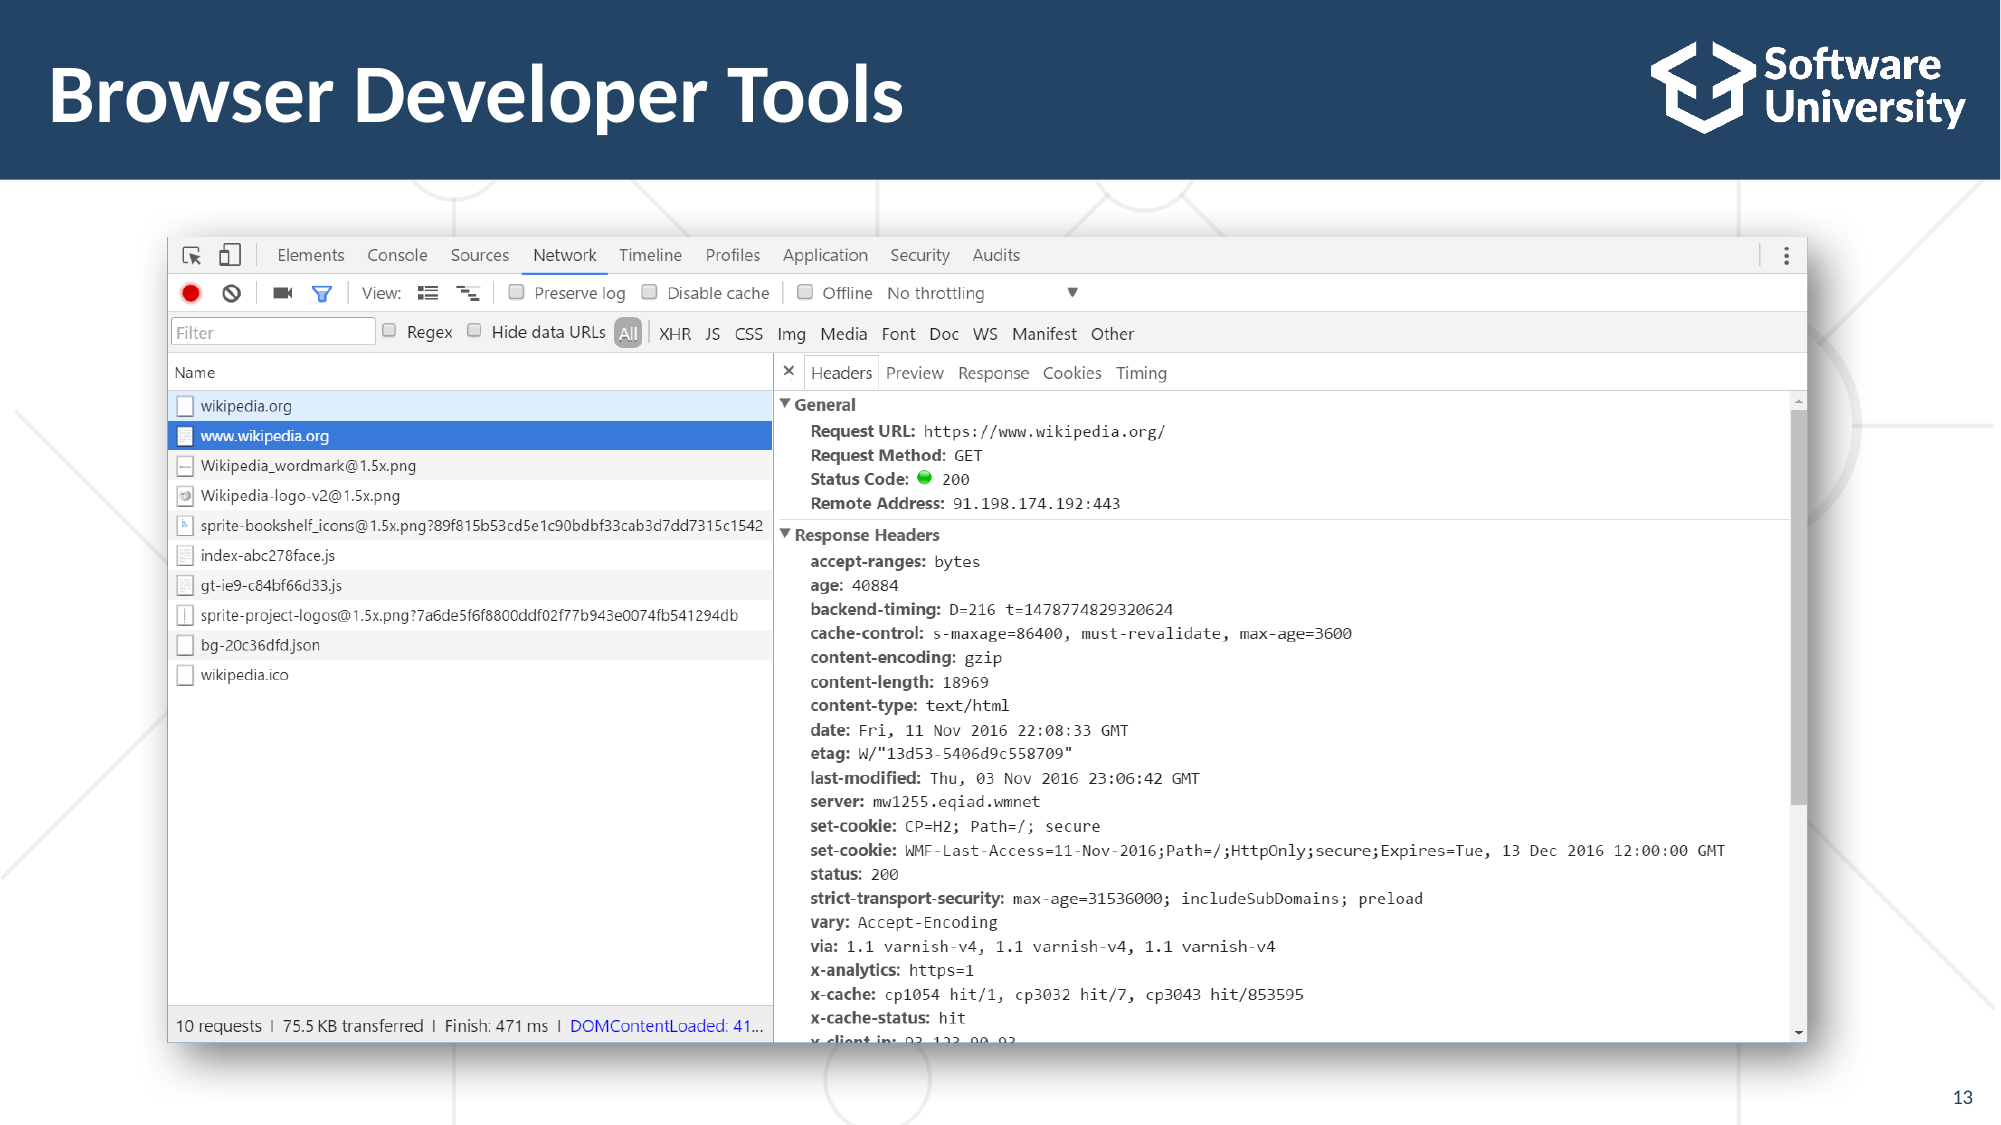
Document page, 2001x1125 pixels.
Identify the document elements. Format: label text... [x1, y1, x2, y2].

picture [1651, 41, 1966, 134]
title Browser Developer Tools [31, 16, 1625, 162]
picture [167, 237, 1808, 1043]
slide_number 13 [1927, 1067, 1989, 1117]
